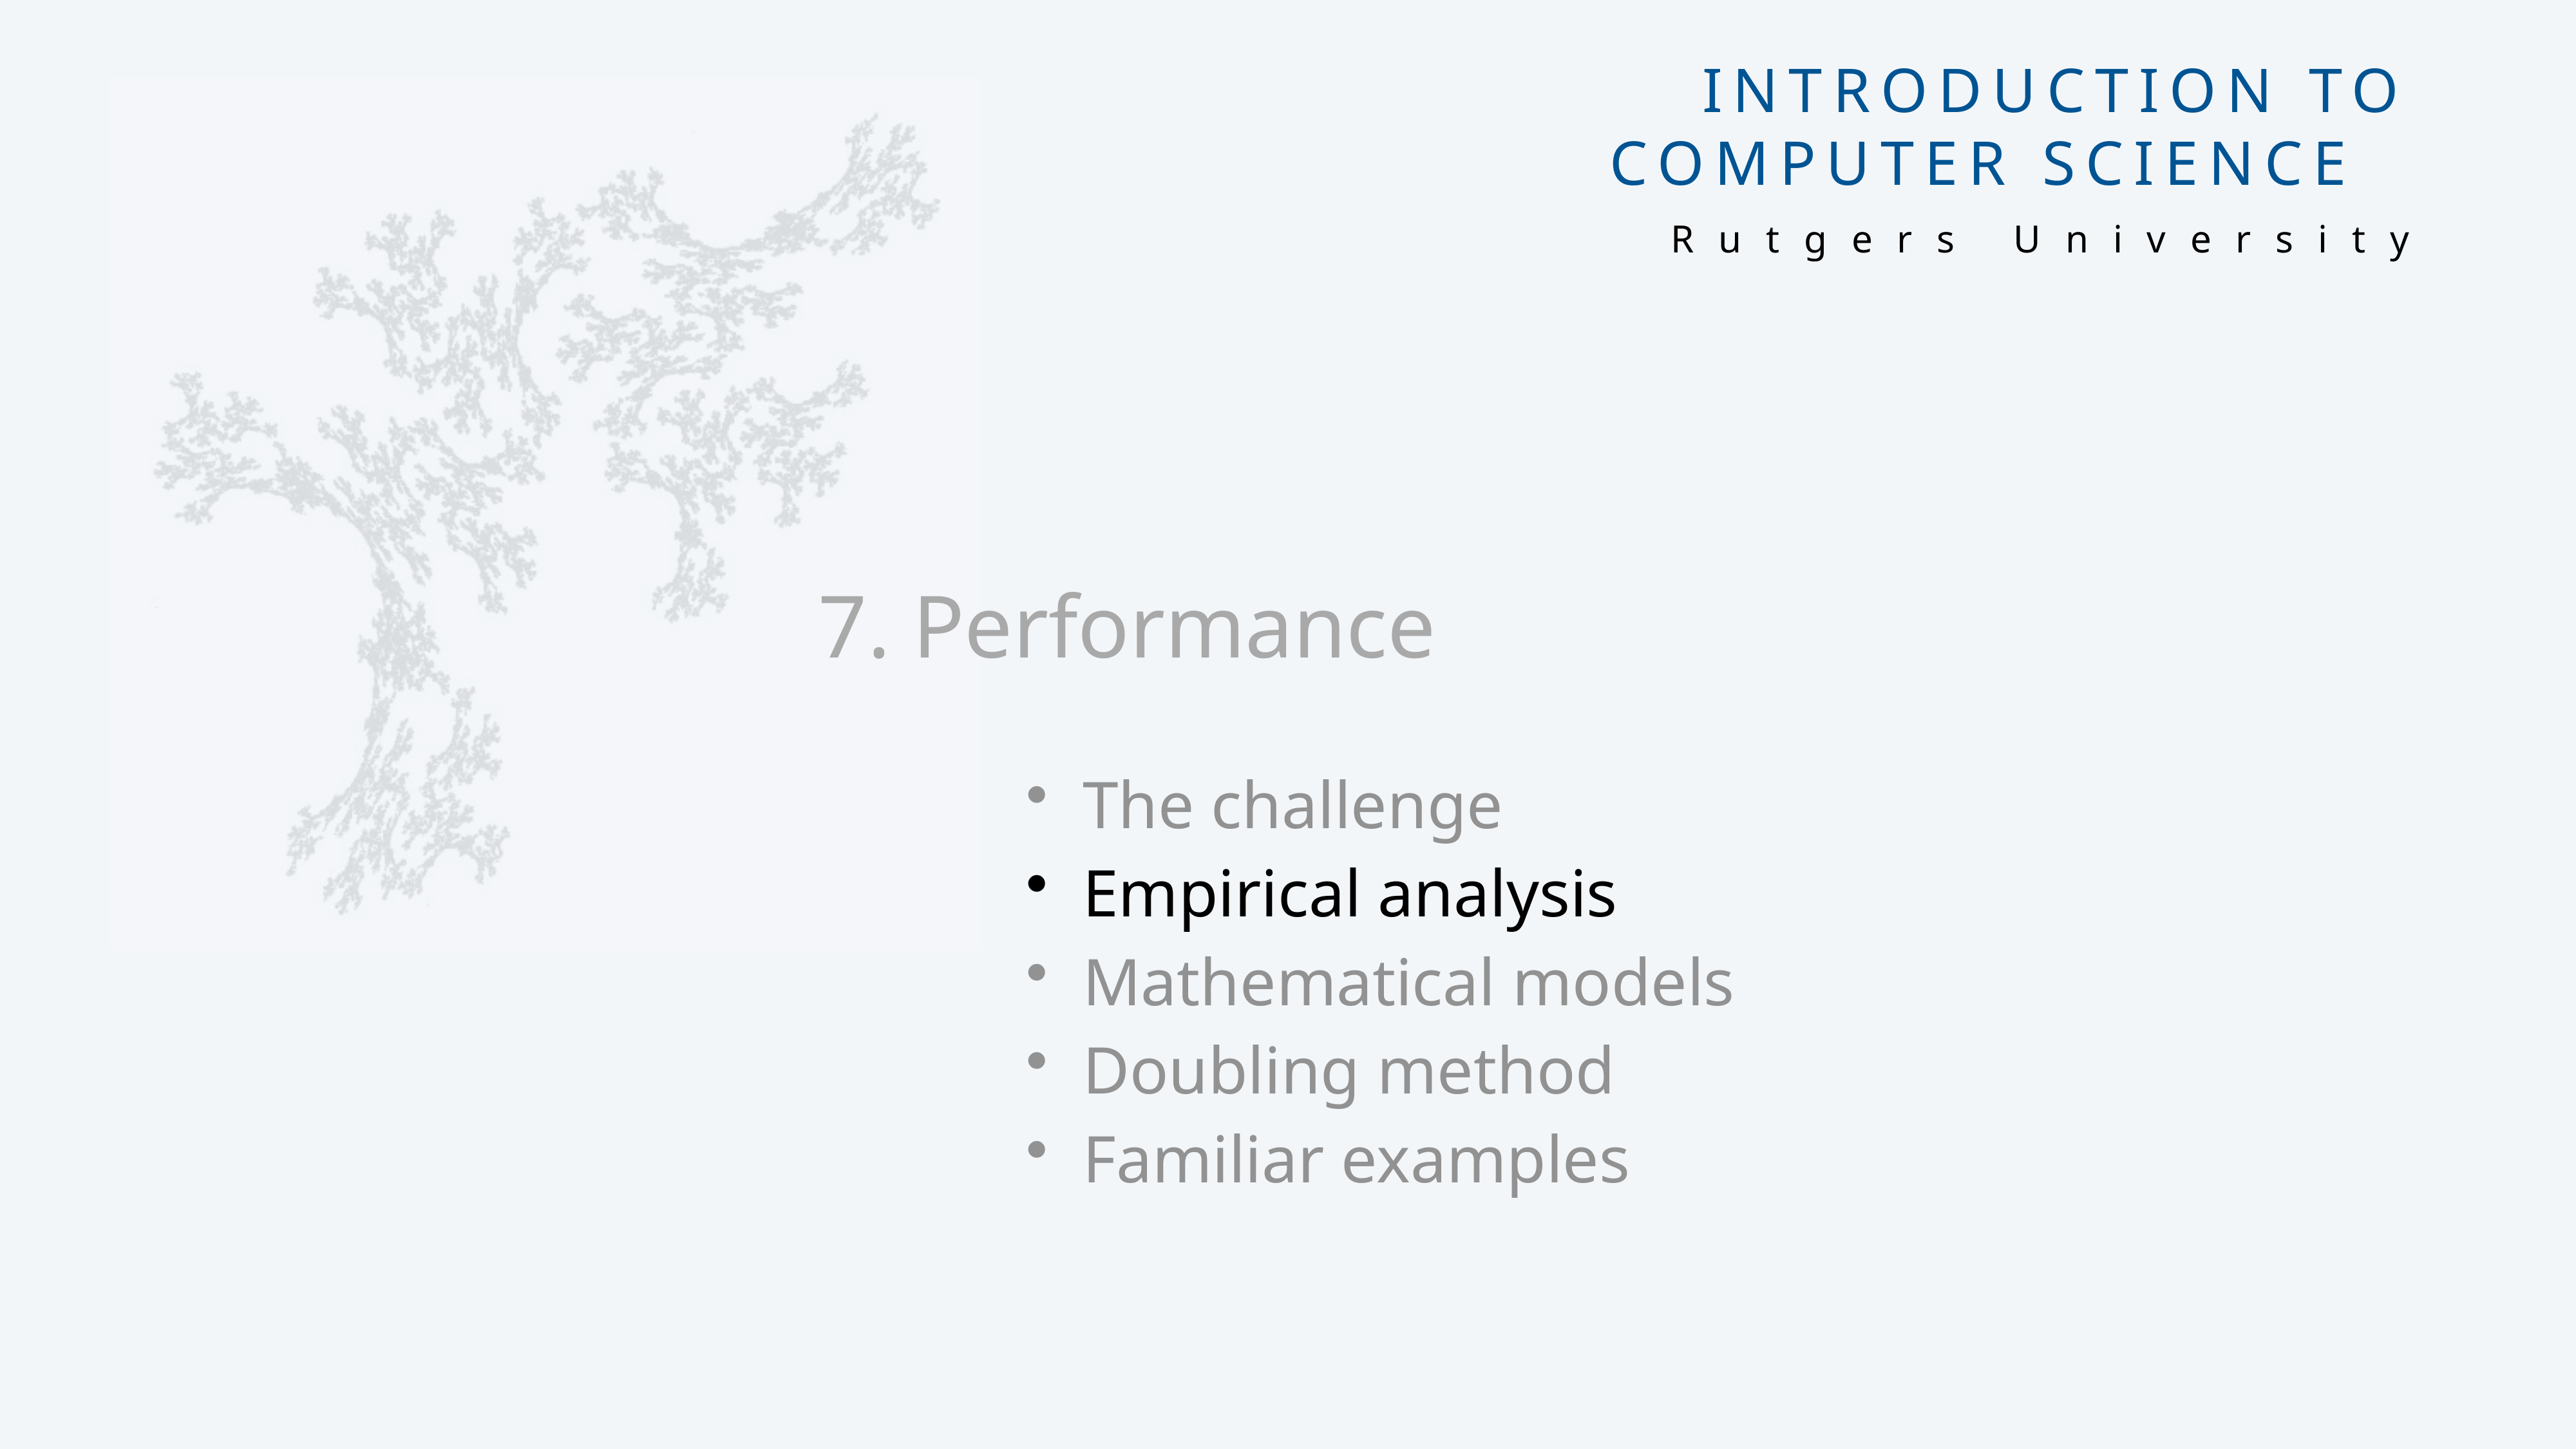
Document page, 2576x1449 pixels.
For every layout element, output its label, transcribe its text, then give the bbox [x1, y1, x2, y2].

title 7. Performance [812, 531, 2420, 717]
list The challenge Empirical analysis Mathematical models Doubling method Familiar examples [1004, 751, 2359, 1380]
